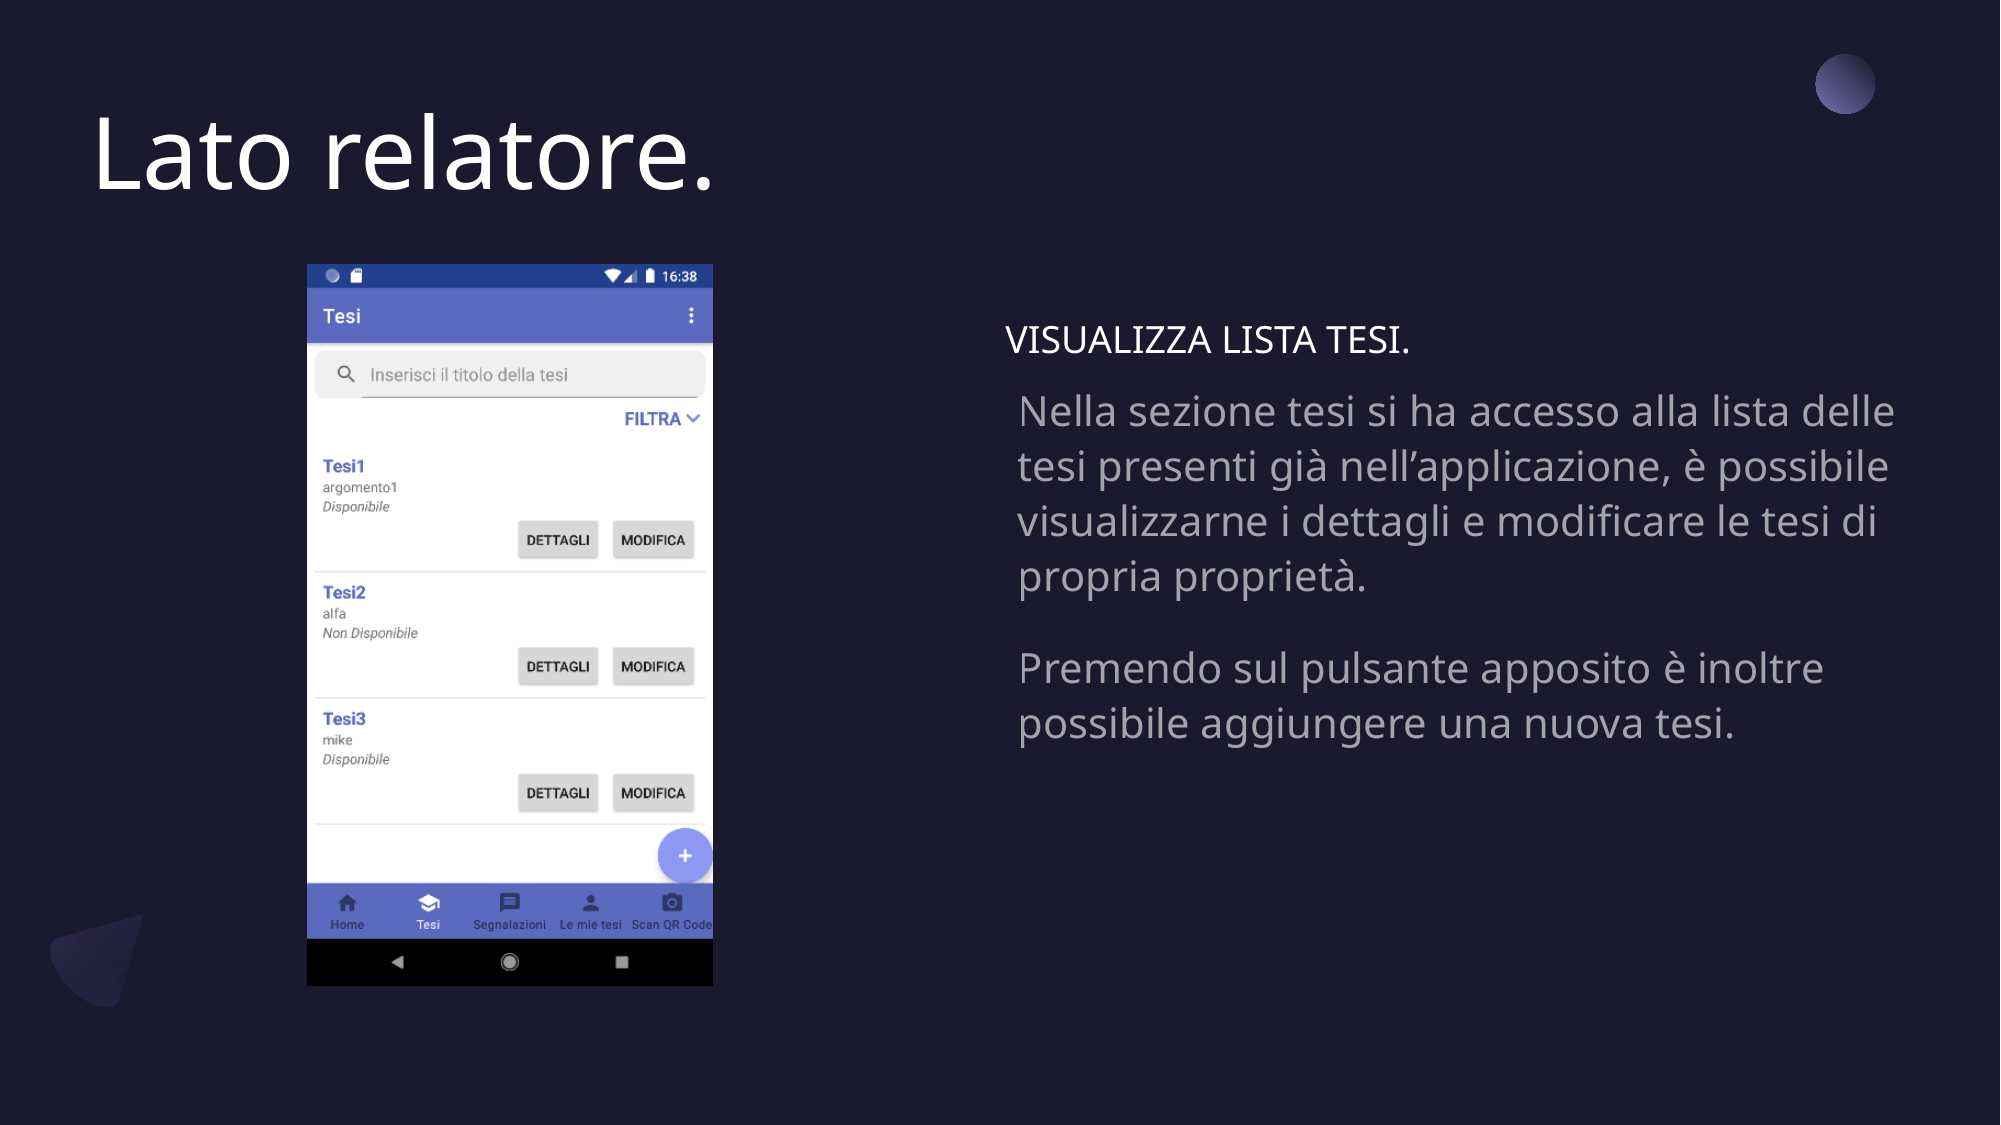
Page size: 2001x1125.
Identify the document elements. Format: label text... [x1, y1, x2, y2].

picture [307, 264, 713, 986]
list Nella sezione tesi si ha accesso alla lista delle tesi presenti già nell’applicazione, è possibile visualizzarne i dettagli e modificare le tesi di propria proprietà. Premendo sul pulsante apposito è inoltre possibile aggiungere una nuova tesi. [1017, 379, 1910, 1035]
title Lato relatore. [90, 90, 1910, 309]
text_box VISUALIZZA LISTA TESI. [990, 308, 1426, 369]
